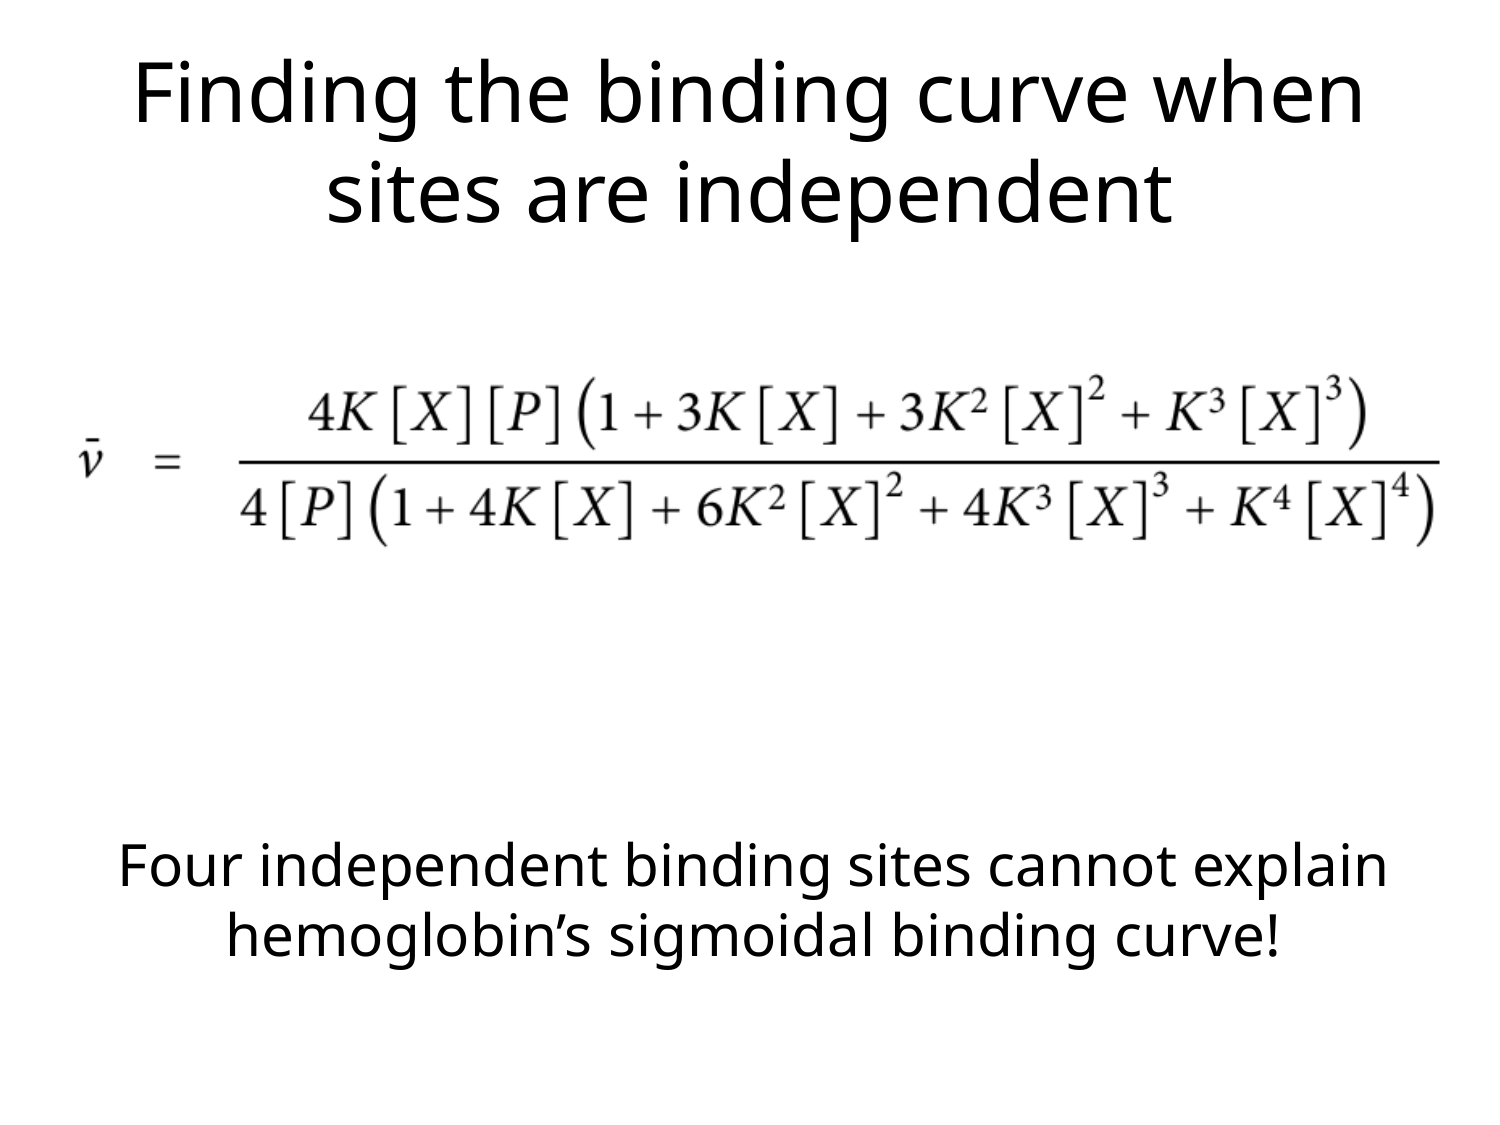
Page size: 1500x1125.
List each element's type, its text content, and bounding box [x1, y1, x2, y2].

title Finding the binding curve when sites are independent [75, 45, 1425, 233]
picture [65, 352, 1456, 746]
text_box Four independent binding sites cannot explain hemoglobin’s sigmoidal binding curve! [78, 820, 1429, 993]
